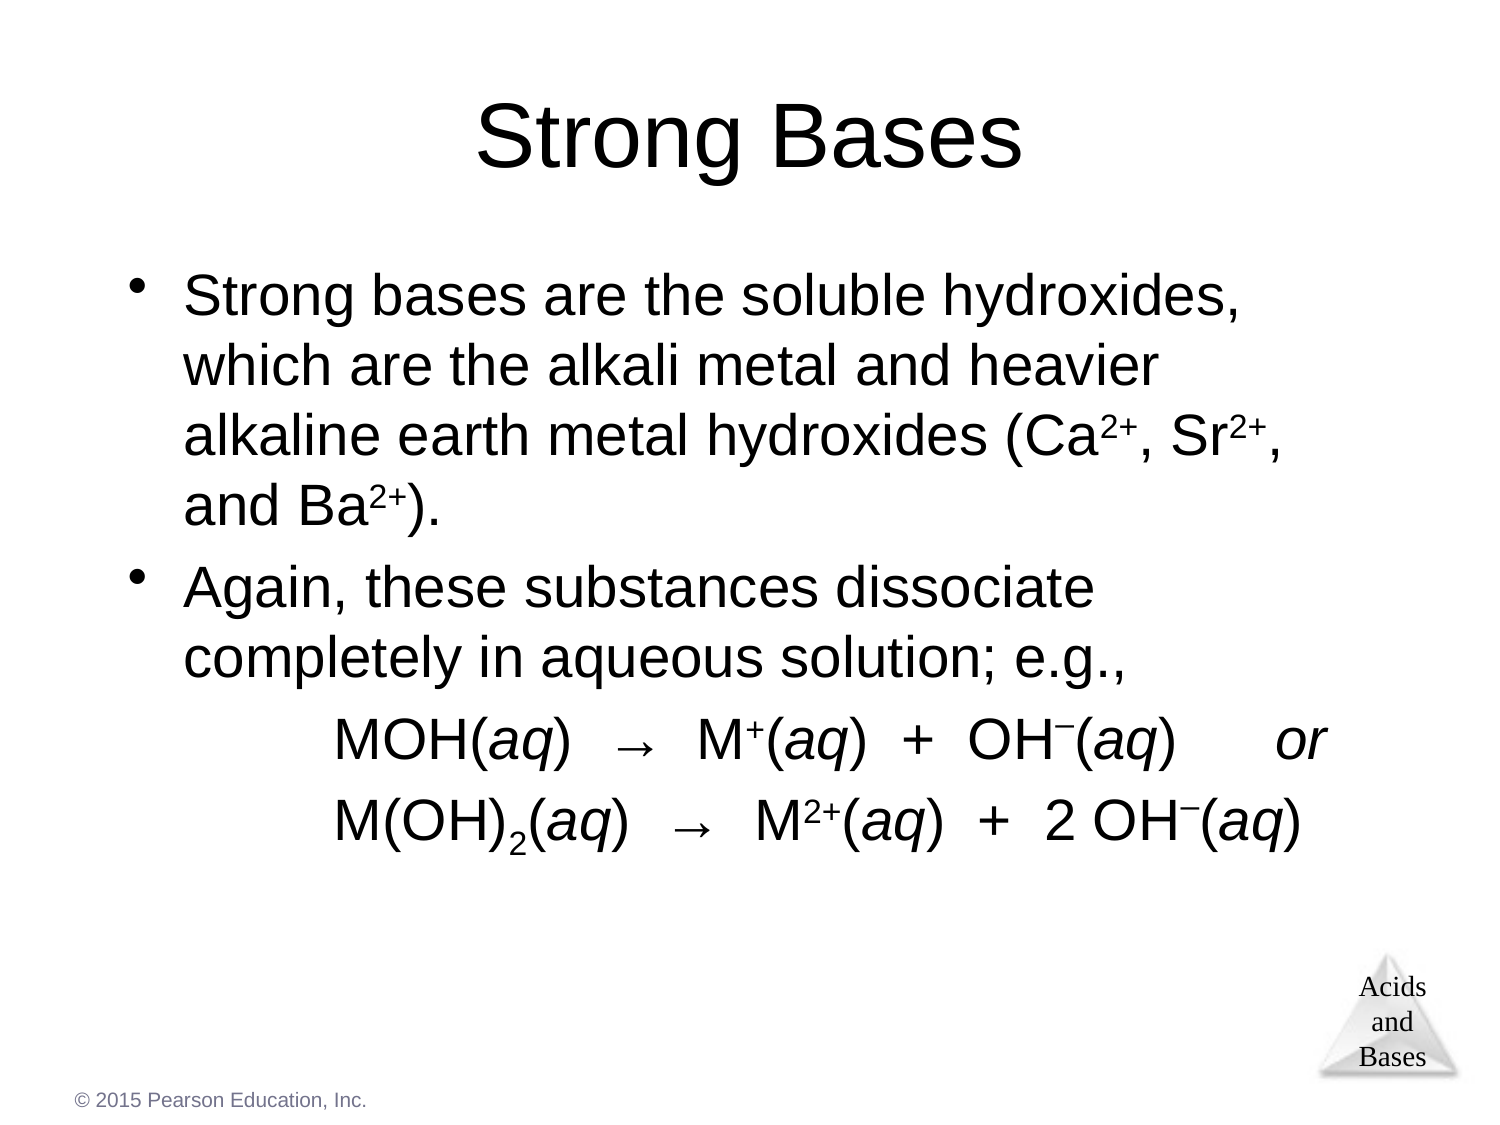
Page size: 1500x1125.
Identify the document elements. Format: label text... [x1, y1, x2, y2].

list Strong bases are the soluble hydroxides, which are the alkali metal and heavier alkaline earth metal hydroxides (Ca2+, Sr2+, and Ba2+). Again, these substances dissociate completely in aqueous solution; e.g., MOH(aq) → M+(aq) + OH–(aq) or M(OH)2(aq) → M2+(aq) + 2 OH–(aq) [112, 249, 1388, 926]
title Strong Bases [0, 37, 1500, 226]
picture [1275, 899, 1500, 1125]
